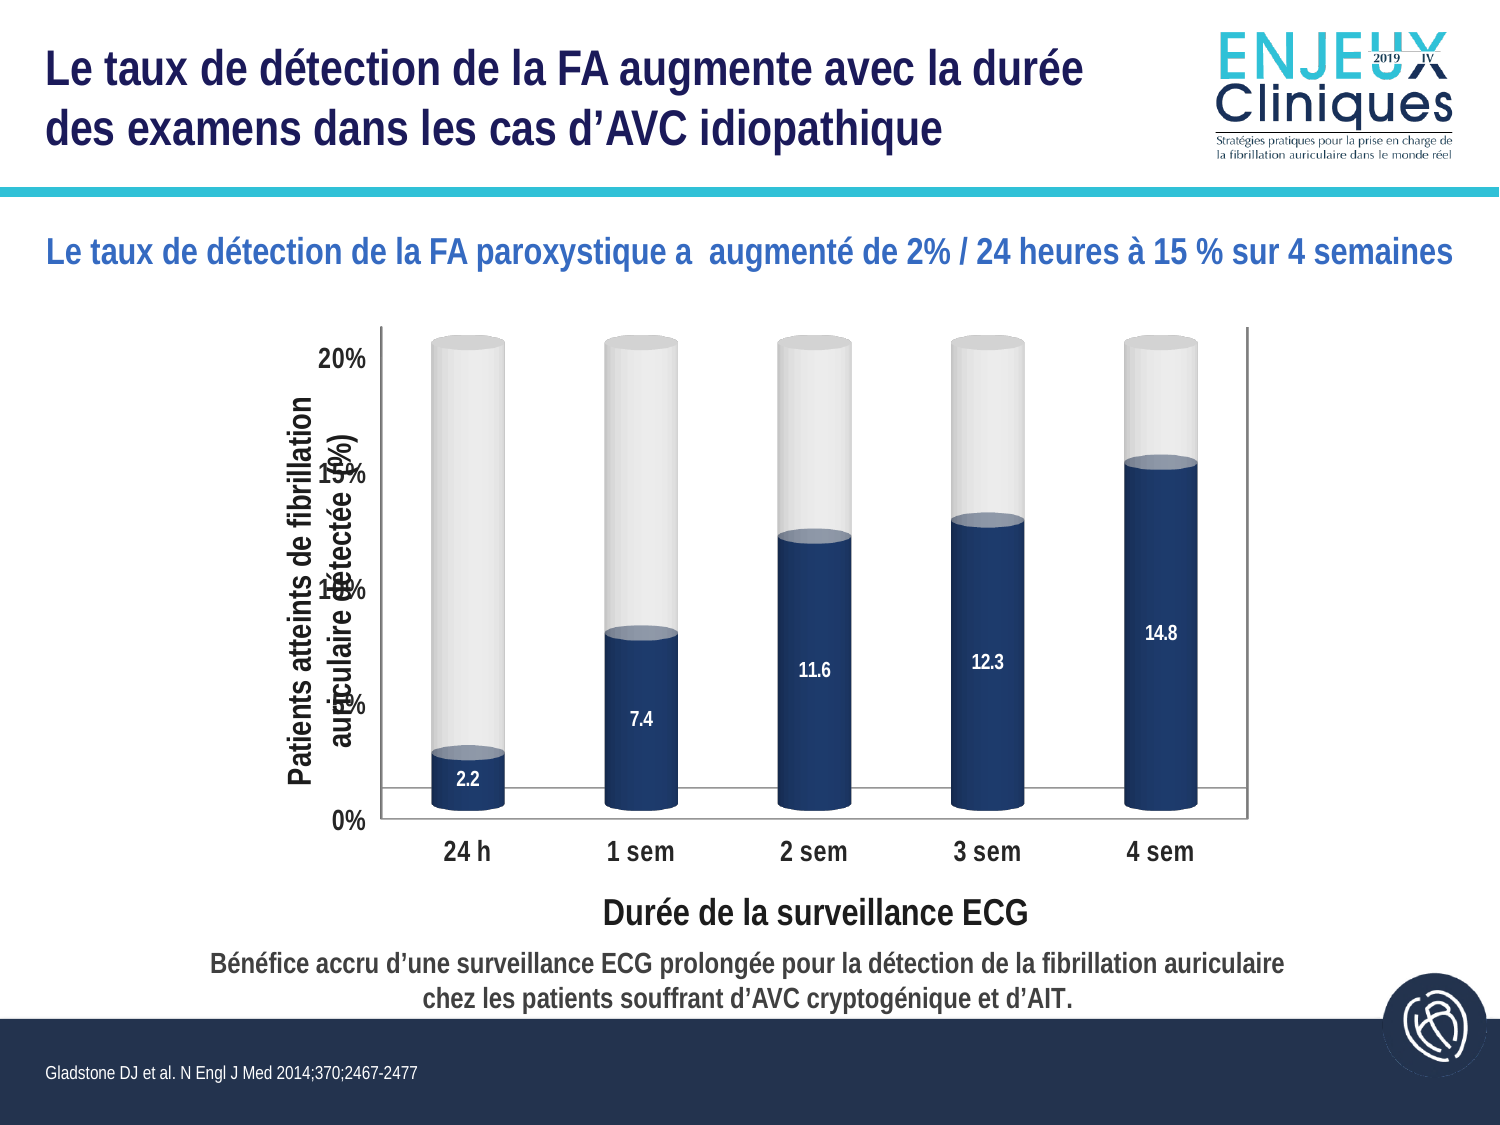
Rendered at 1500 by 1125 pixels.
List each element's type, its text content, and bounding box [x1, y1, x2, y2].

text_box Patients atteints de fibrillation auriculaire détectée (%) [277, 344, 312, 839]
picture [1209, 25, 1456, 166]
picture [1374, 965, 1493, 1084]
text_box [0, 1018, 1500, 1125]
text_box Le taux de détection de la FA paroxystique a augmenté de 2% / 24 heures à 15 % sur 4 semaines [0, 219, 1500, 280]
text_box Gladstone DJ et al. N Engl J Med 2014;370;2467-2477 [30, 1053, 743, 1091]
text_box Le taux de détection de la FA augmente avec la durée des examens dans les cas d’AVC idiopathique [30, 28, 1168, 163]
chart [317, 269, 1250, 923]
text_box Bénéfice accru d’une surveillance ECG prolongée pour la détection de la fibrillation auriculaire chez les patients souffrant d’AVC cryptogénique et d’AIT. [177, 937, 1319, 1023]
